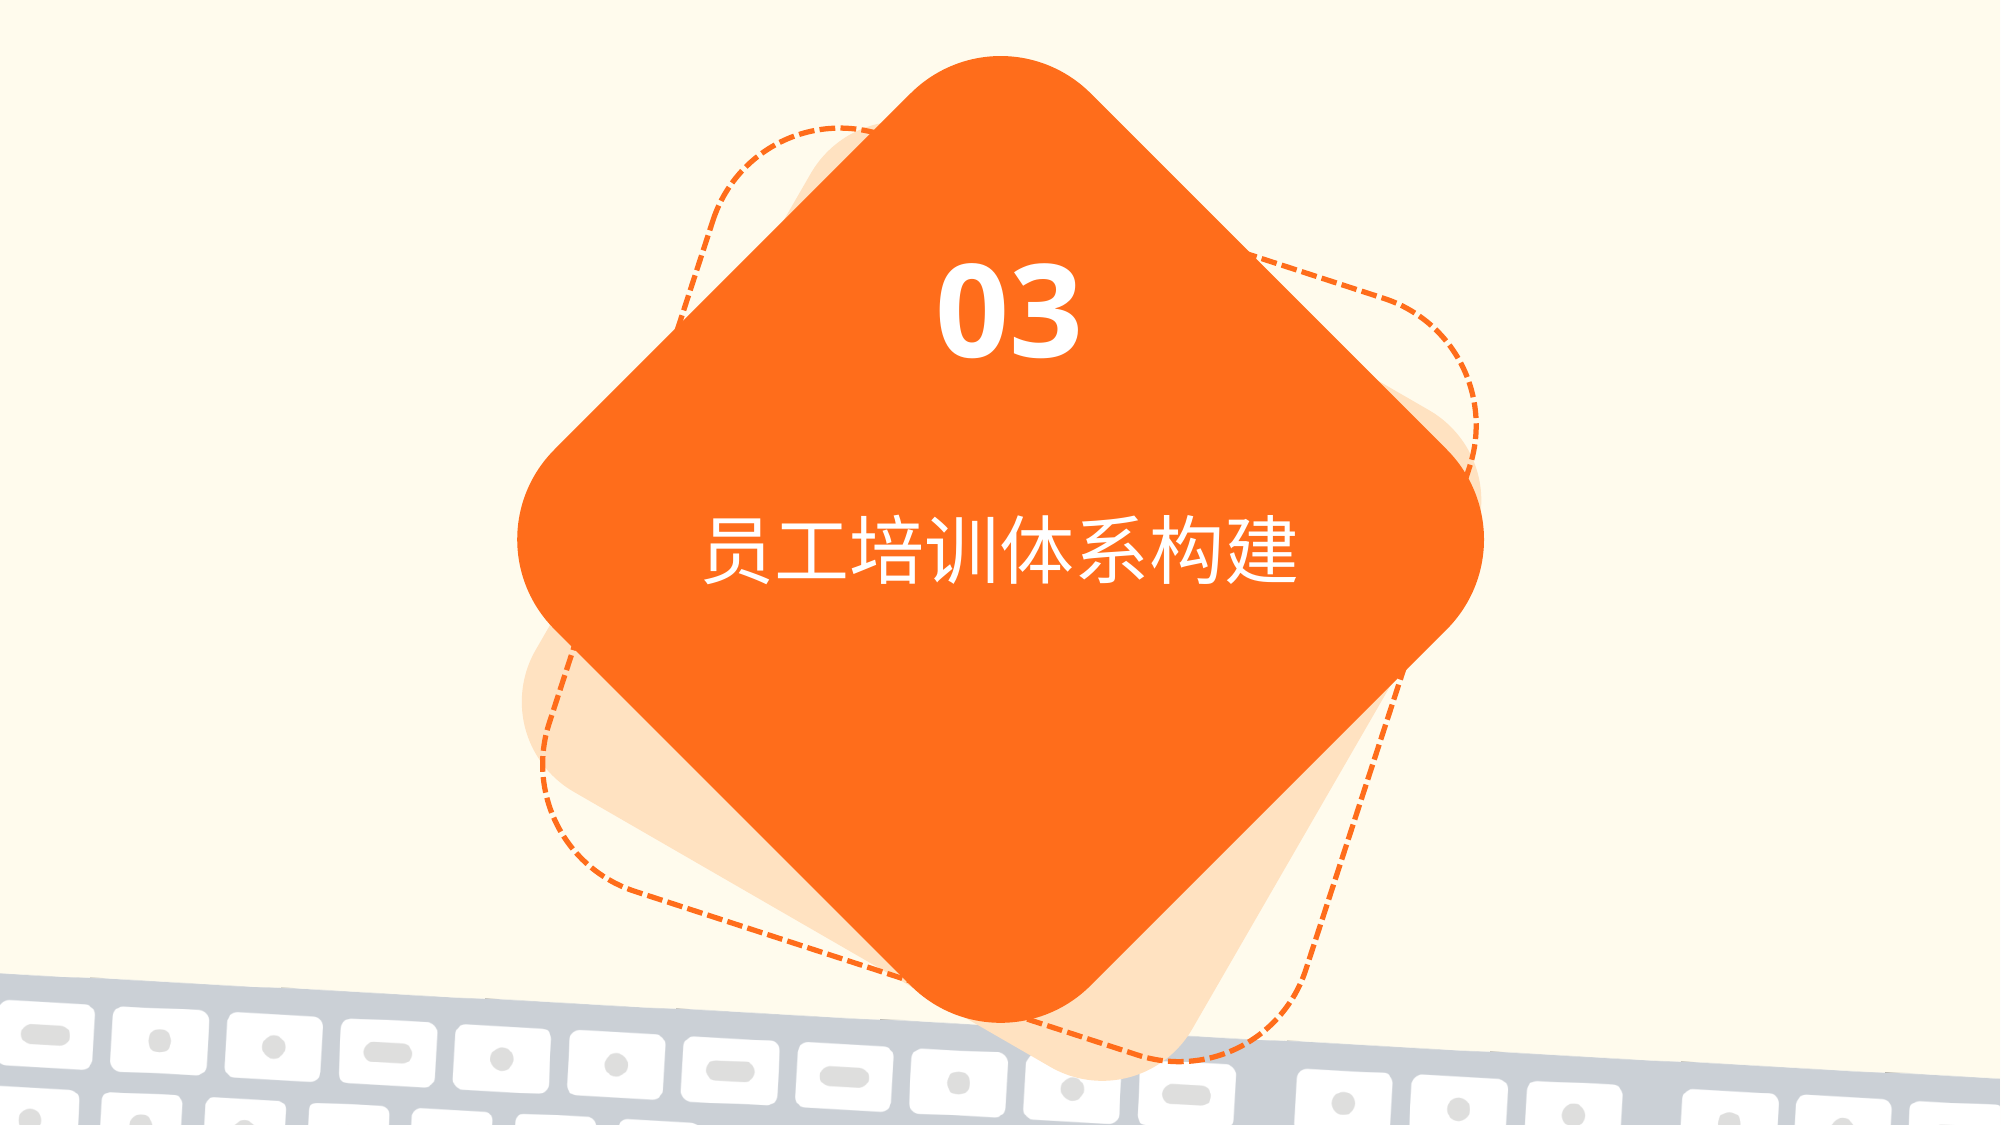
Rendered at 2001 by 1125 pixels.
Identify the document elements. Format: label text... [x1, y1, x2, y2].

text_box [859, 56, 1142, 144]
text_box [584, 334, 1417, 419]
text_box [861, 123, 879, 131]
text_box 03 [669, 144, 1350, 392]
text_box [521, 625, 573, 764]
text_box [542, 649, 878, 954]
text_box [1468, 459, 1482, 509]
picture [0, 0, 2001, 1125]
text_box [1419, 421, 1485, 658]
text_box [1350, 287, 1477, 475]
text_box [585, 660, 1417, 954]
text_box [517, 422, 581, 656]
text_box 员工培训体系构建 [581, 419, 1419, 660]
text_box [1124, 676, 1402, 954]
text_box [776, 128, 871, 144]
